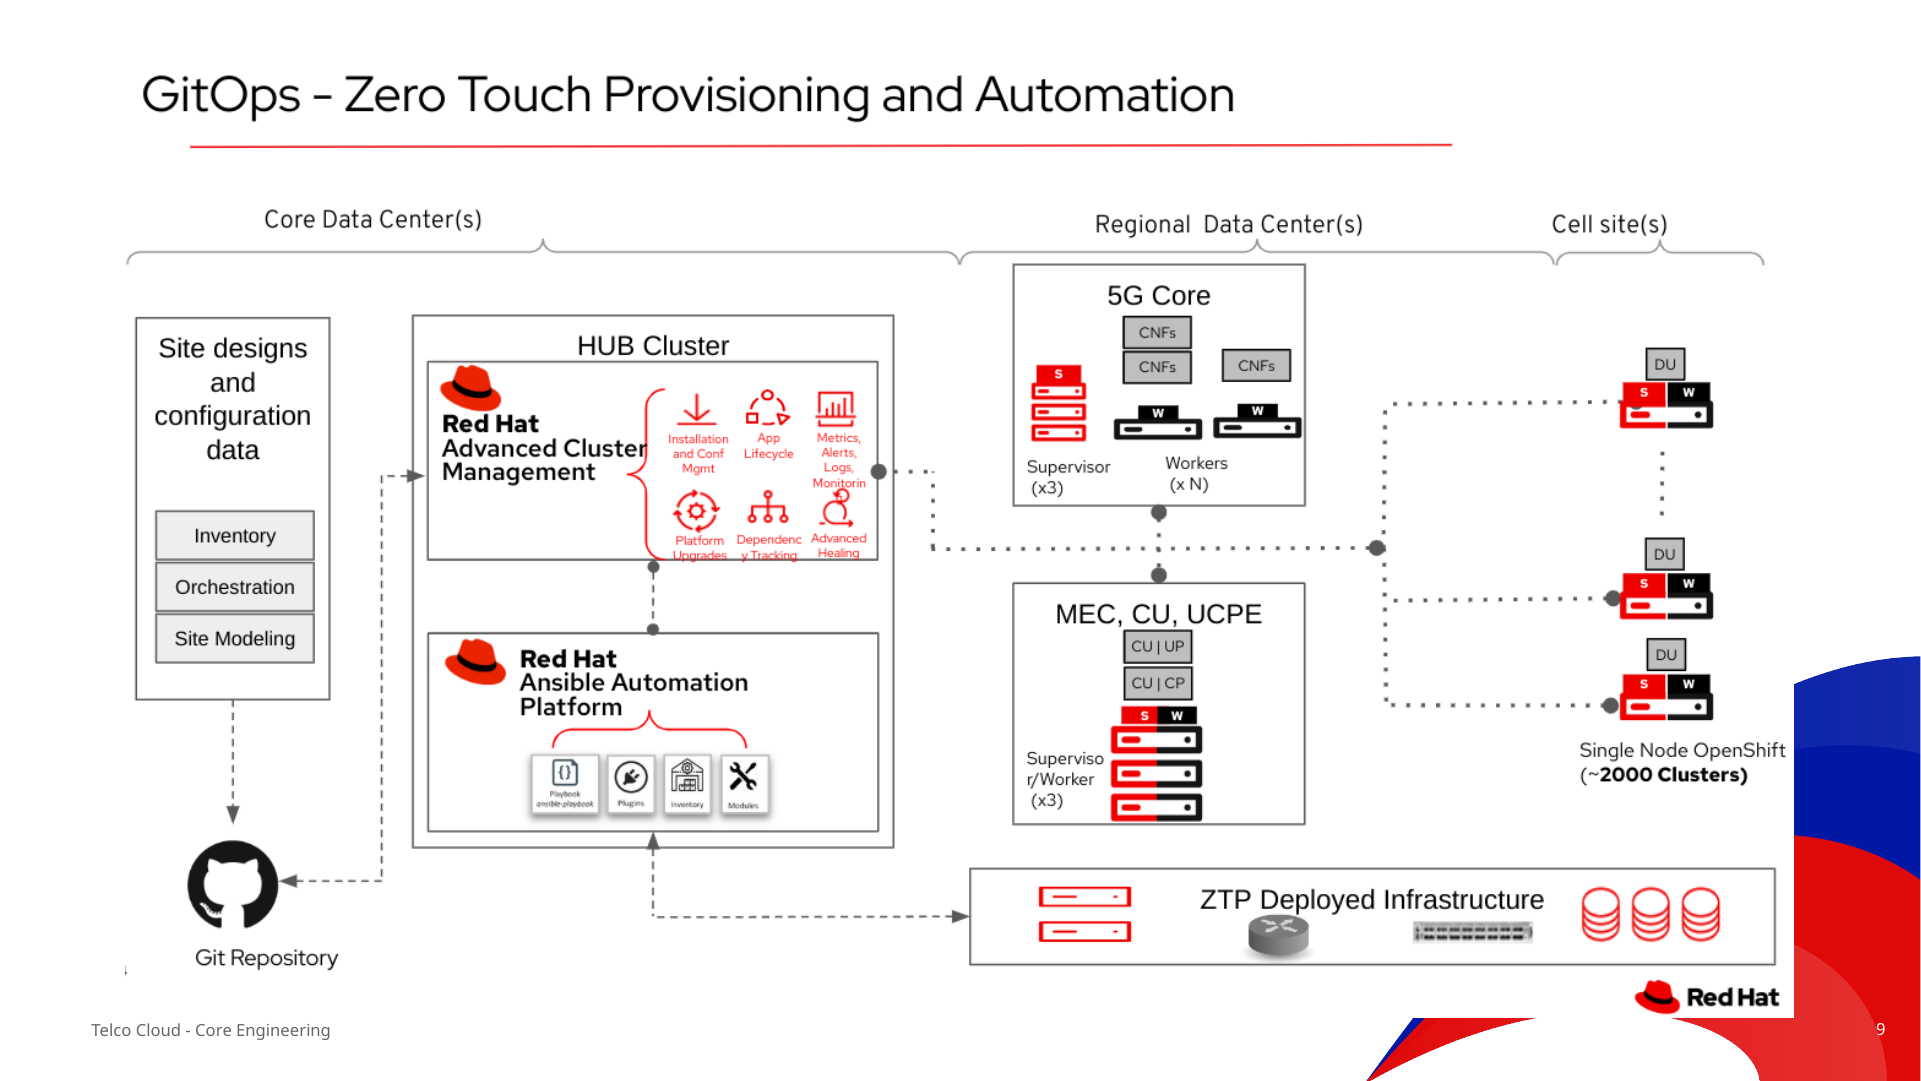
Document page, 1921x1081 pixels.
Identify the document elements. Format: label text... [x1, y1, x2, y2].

slide_number 9 [1842, 1019, 1886, 1040]
picture [125, 61, 1921, 1081]
footer Telco Cloud - Core Engineering [91, 1016, 510, 1043]
